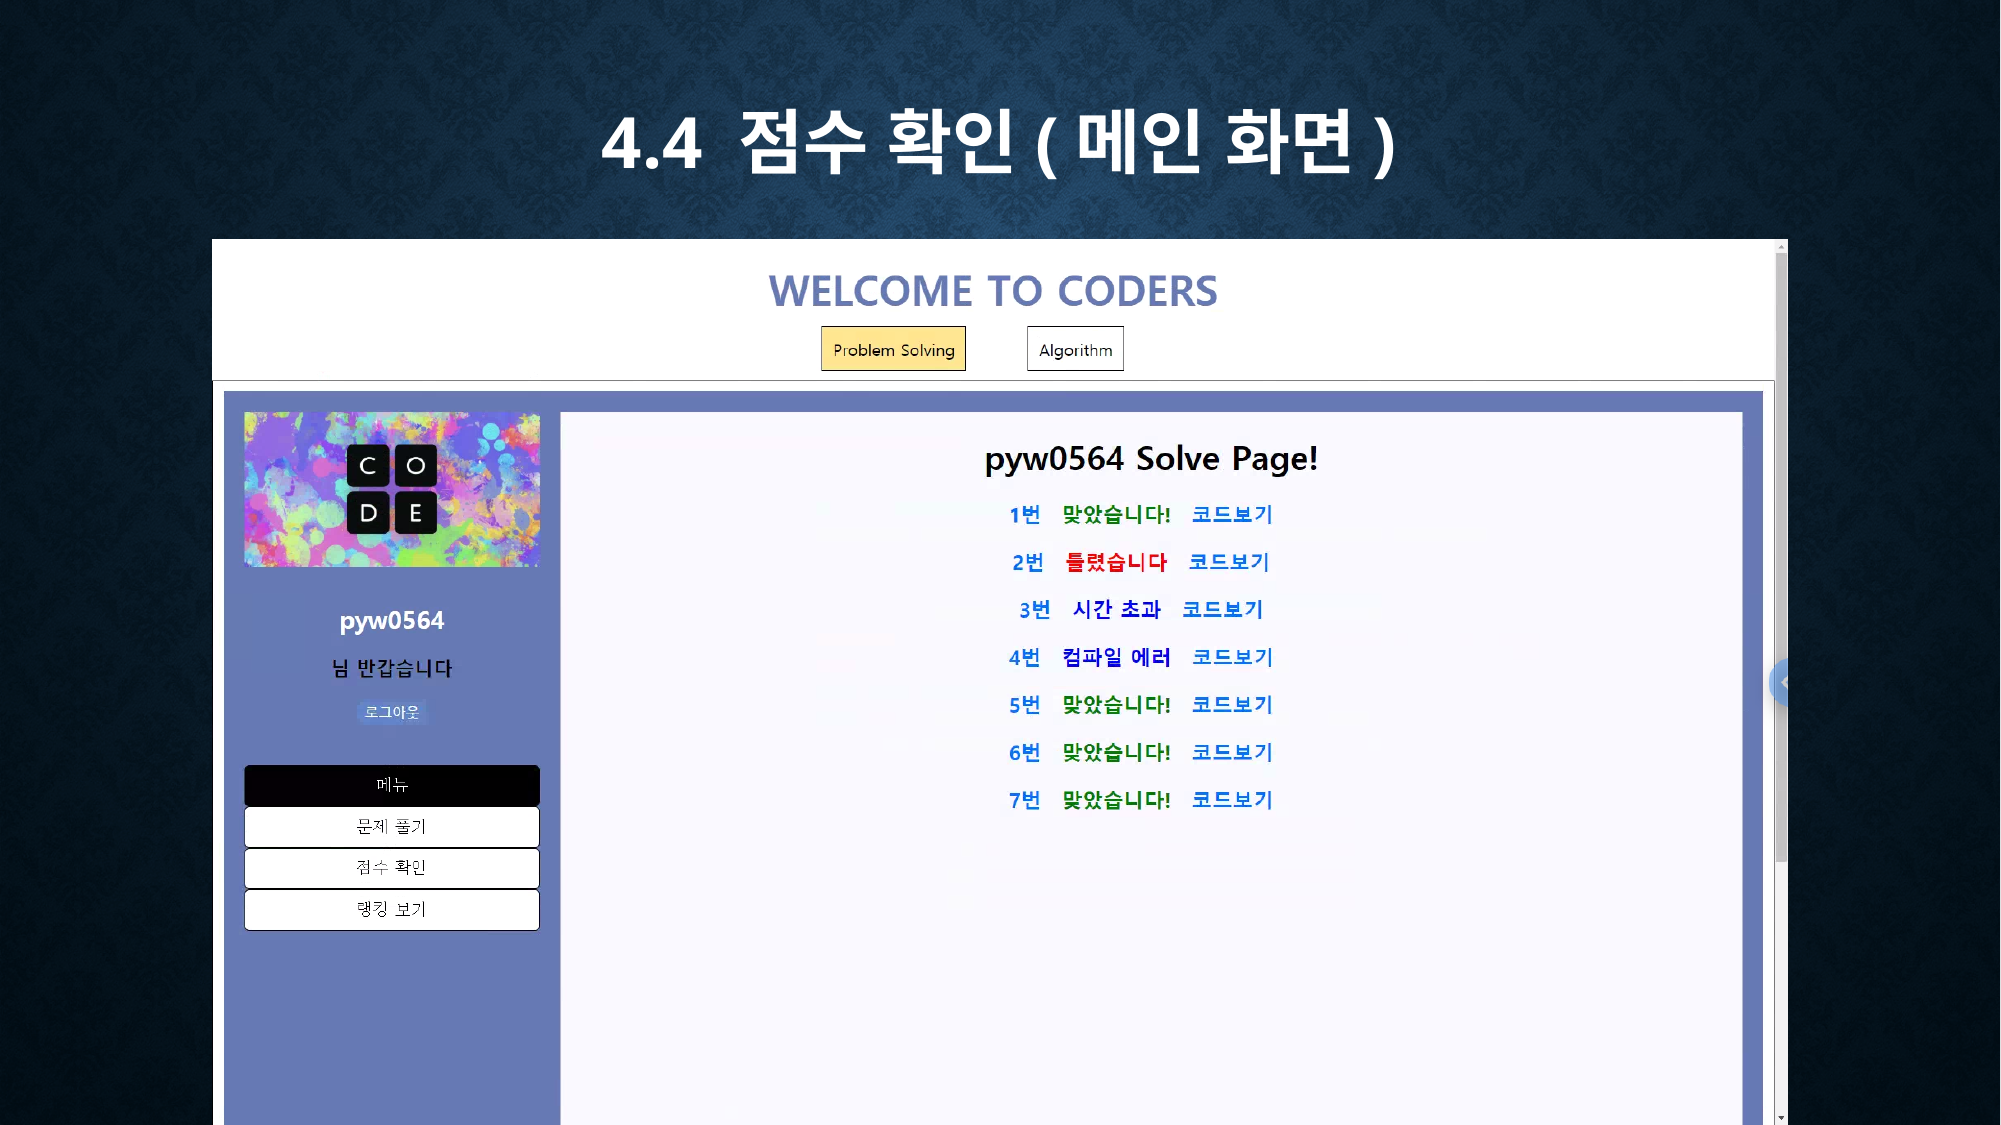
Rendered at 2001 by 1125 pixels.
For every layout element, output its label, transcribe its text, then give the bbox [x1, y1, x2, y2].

picture [212, 238, 1788, 1125]
title 4.4 점수 확인(메인 화면) [149, 99, 1849, 318]
